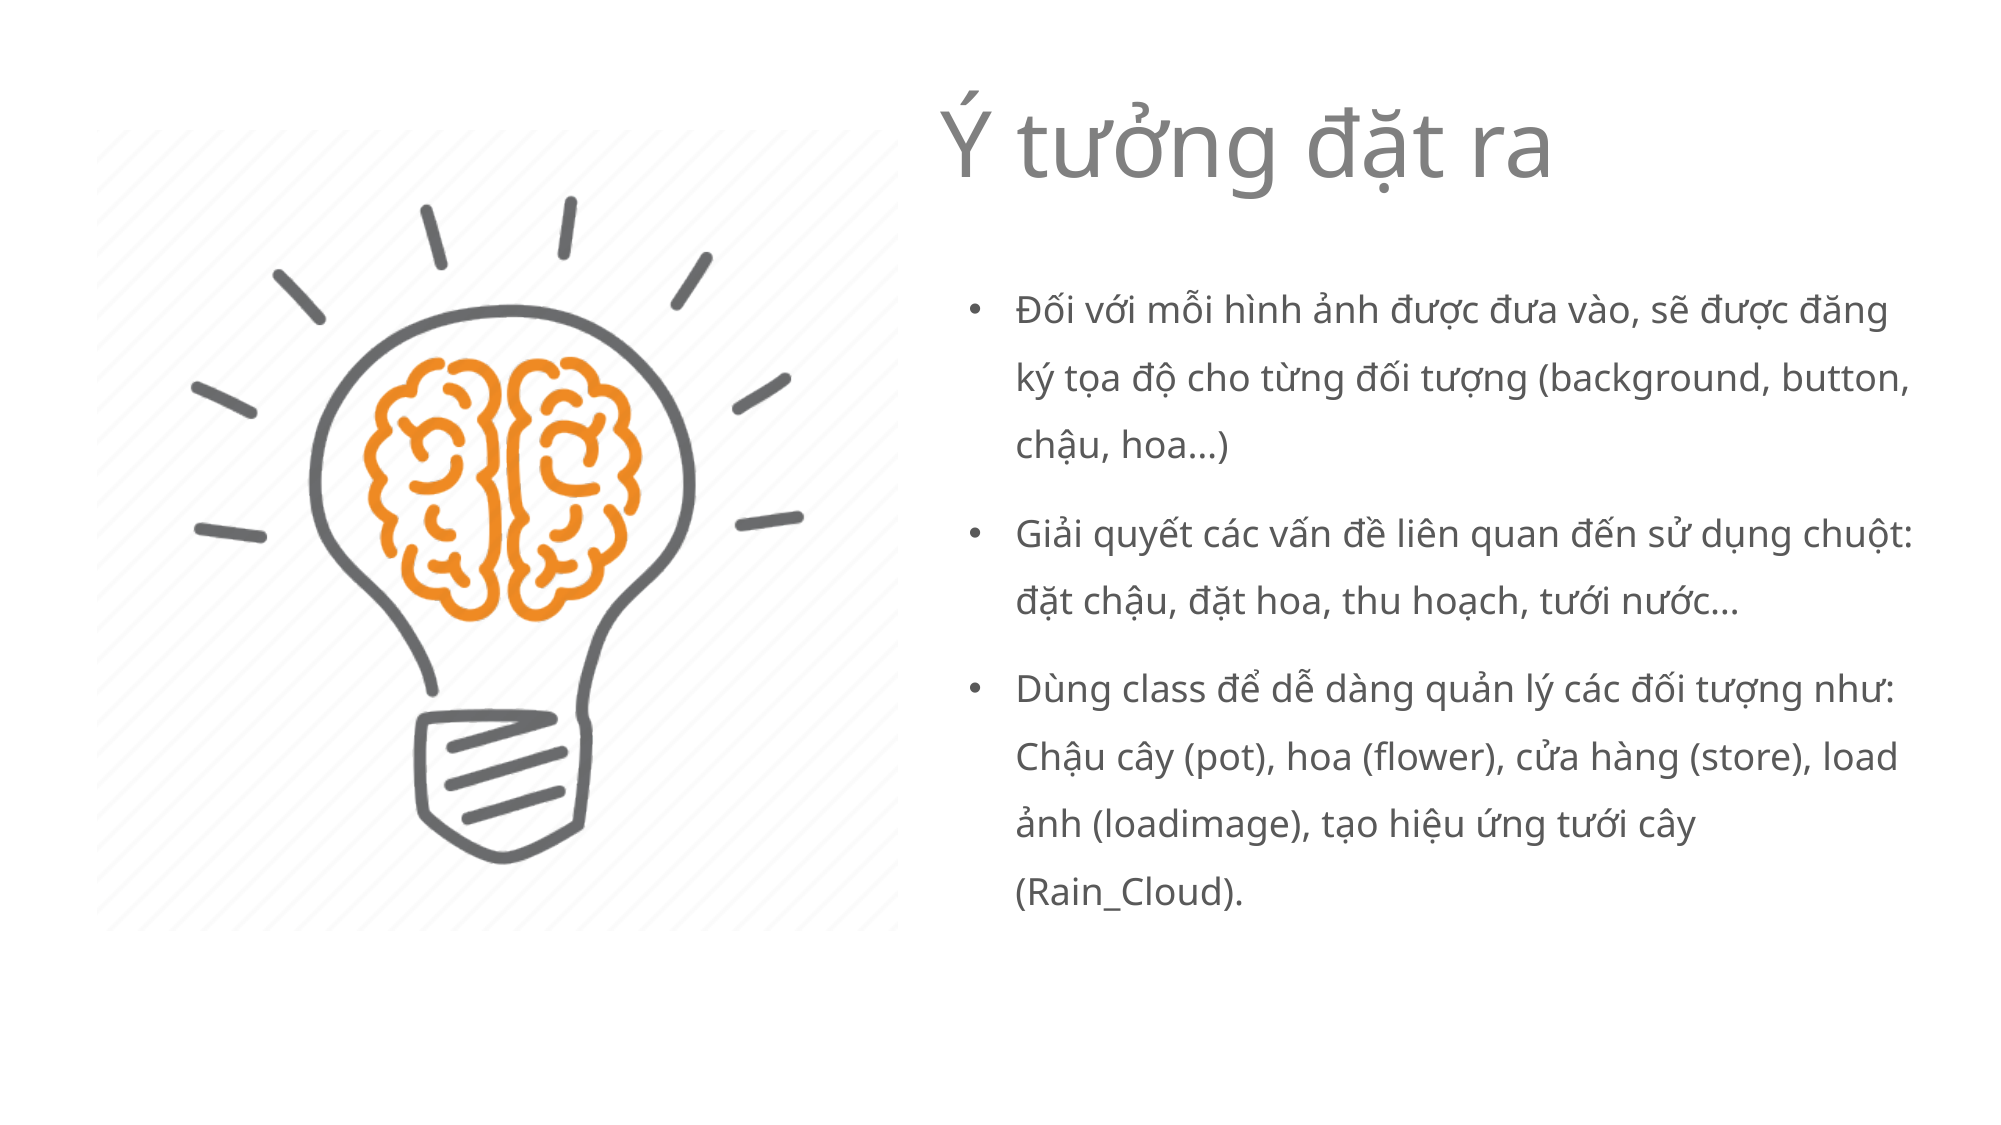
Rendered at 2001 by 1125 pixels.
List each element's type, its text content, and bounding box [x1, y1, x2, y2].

title Ý tưởng đặt ra [925, 38, 1681, 257]
picture [97, 130, 898, 931]
list Đối với mỗi hình ảnh được đưa vào, sẽ được đăng ký tọa độ cho từng đối tượng (background, button, chậu, hoa…) Giải quyết các vấn đề liên quan đến sử dụng chuột: đặt chậu, đặt hoa, thu hoạch, tưới nước… Dùng class để dễ dàng quản lý các đối tượng như: Chậu cây (pot), hoa (flower), cửa hàng (store), load ảnh (loadimage), tạo hiệu ứng tưới cây (Rain_Cloud). [953, 256, 1942, 1087]
